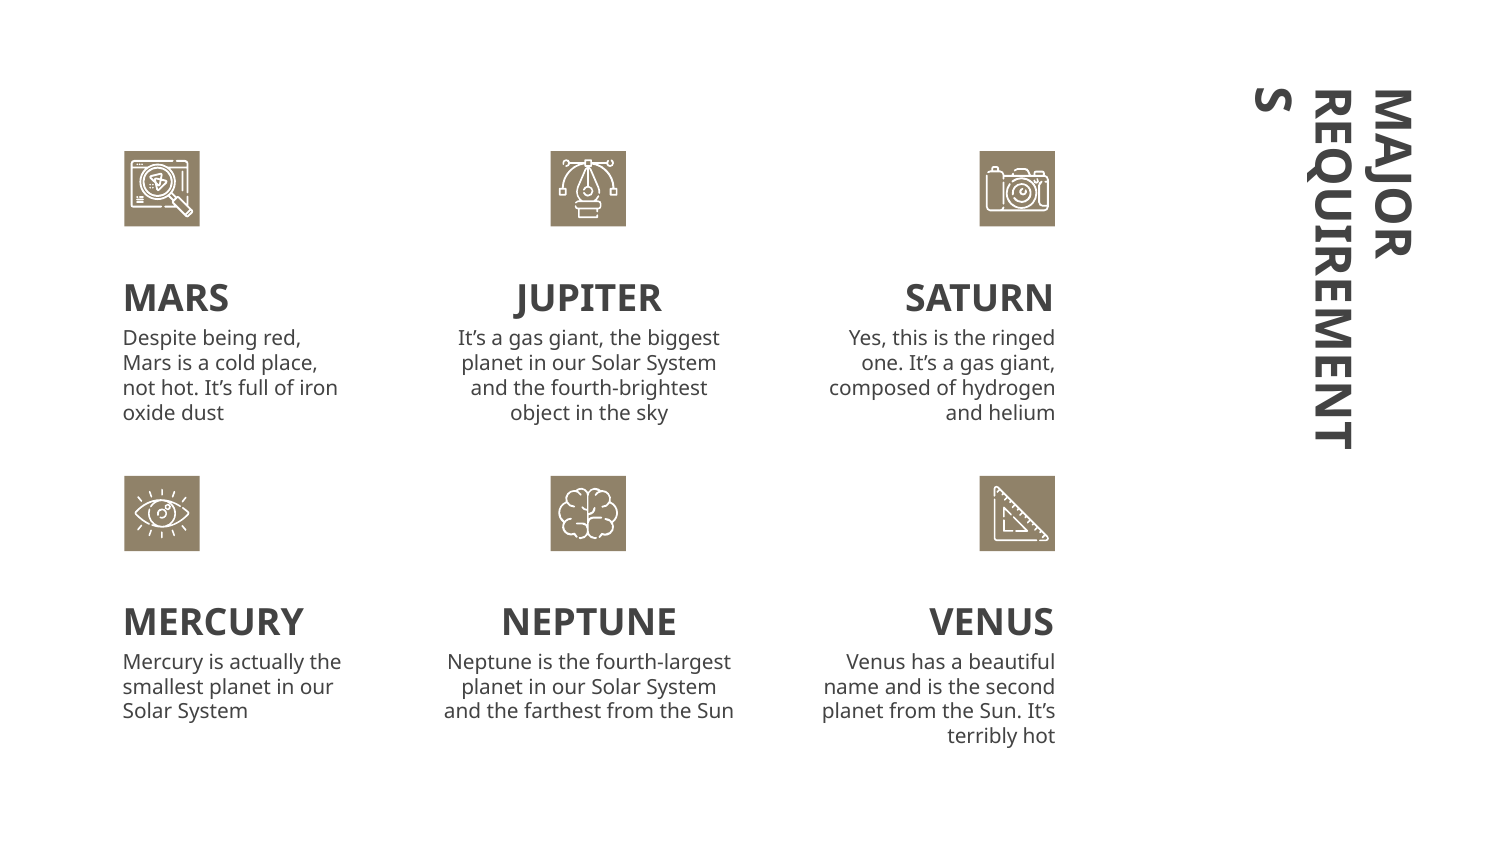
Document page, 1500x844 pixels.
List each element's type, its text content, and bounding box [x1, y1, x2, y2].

title MARS [107, 228, 417, 335]
subtitle Despite being red, Mars is a cold place, not hot. It’s full of iron oxide dust [107, 335, 365, 492]
subtitle Neptune is the fourth-largest planet in our Solar System and the farthest from the Sun [428, 633, 750, 816]
title SATURN [760, 228, 1070, 335]
title JUPITER [434, 228, 744, 335]
text_box [550, 151, 626, 227]
subtitle Venus has a beautiful name and is the second planet from the Sun. It’s terribly hot [800, 633, 1071, 816]
title MAJOR REQUIREMENTS [1295, 71, 1376, 490]
text_box [124, 151, 200, 227]
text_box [985, 165, 1050, 212]
subtitle Yes, this is the ringed one. It’s a gas giant, composed of hydrogen and helium [800, 309, 1071, 492]
text_box [124, 475, 200, 552]
subtitle It’s a gas giant, the biggest planet in our Solar System and the fourth-brightest object in the sky [428, 309, 750, 492]
text_box [550, 475, 626, 552]
title MERCURY [107, 552, 417, 659]
text_box [979, 151, 1055, 227]
text_box [558, 487, 618, 540]
text_box [558, 159, 618, 219]
text_box [979, 475, 1055, 552]
subtitle Mercury is actually the smallest planet in our Solar System [107, 633, 365, 816]
title VENUS [760, 552, 1070, 659]
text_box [130, 159, 194, 218]
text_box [993, 485, 1050, 542]
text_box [134, 488, 190, 539]
title NEPTUNE [434, 552, 744, 633]
